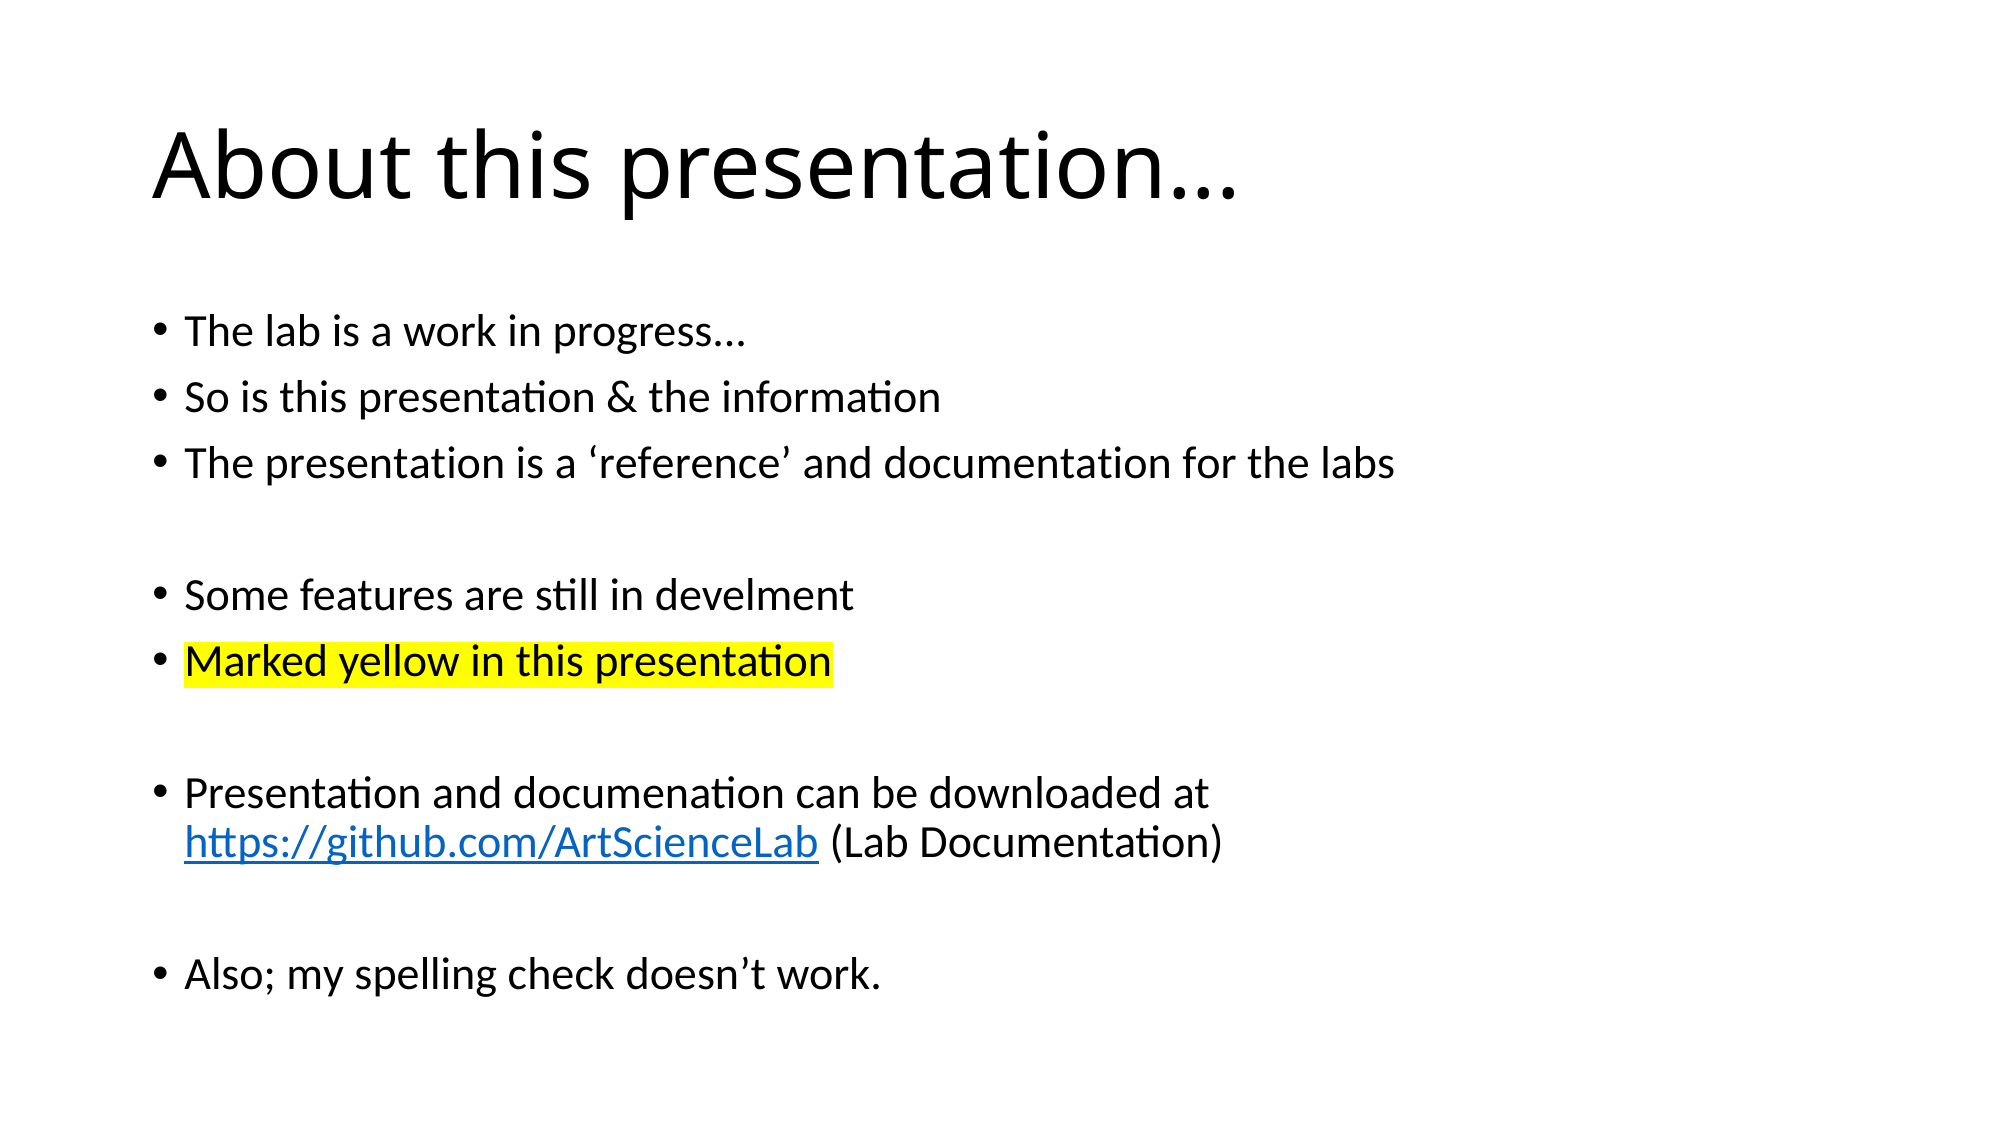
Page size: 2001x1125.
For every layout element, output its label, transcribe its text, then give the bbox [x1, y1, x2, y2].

list The lab is a work in progress... So is this presentation & the information The presentation is a ‘reference’ and documentation for the labs Some features are still in develment Marked yellow in this presentation Presentation and documenation can be downloaded at https://github.com/ArtScienceLab (Lab Documentation) Also; my spelling check doesn’t work. [137, 299, 1863, 1014]
title About this presentation... [137, 59, 1863, 278]
